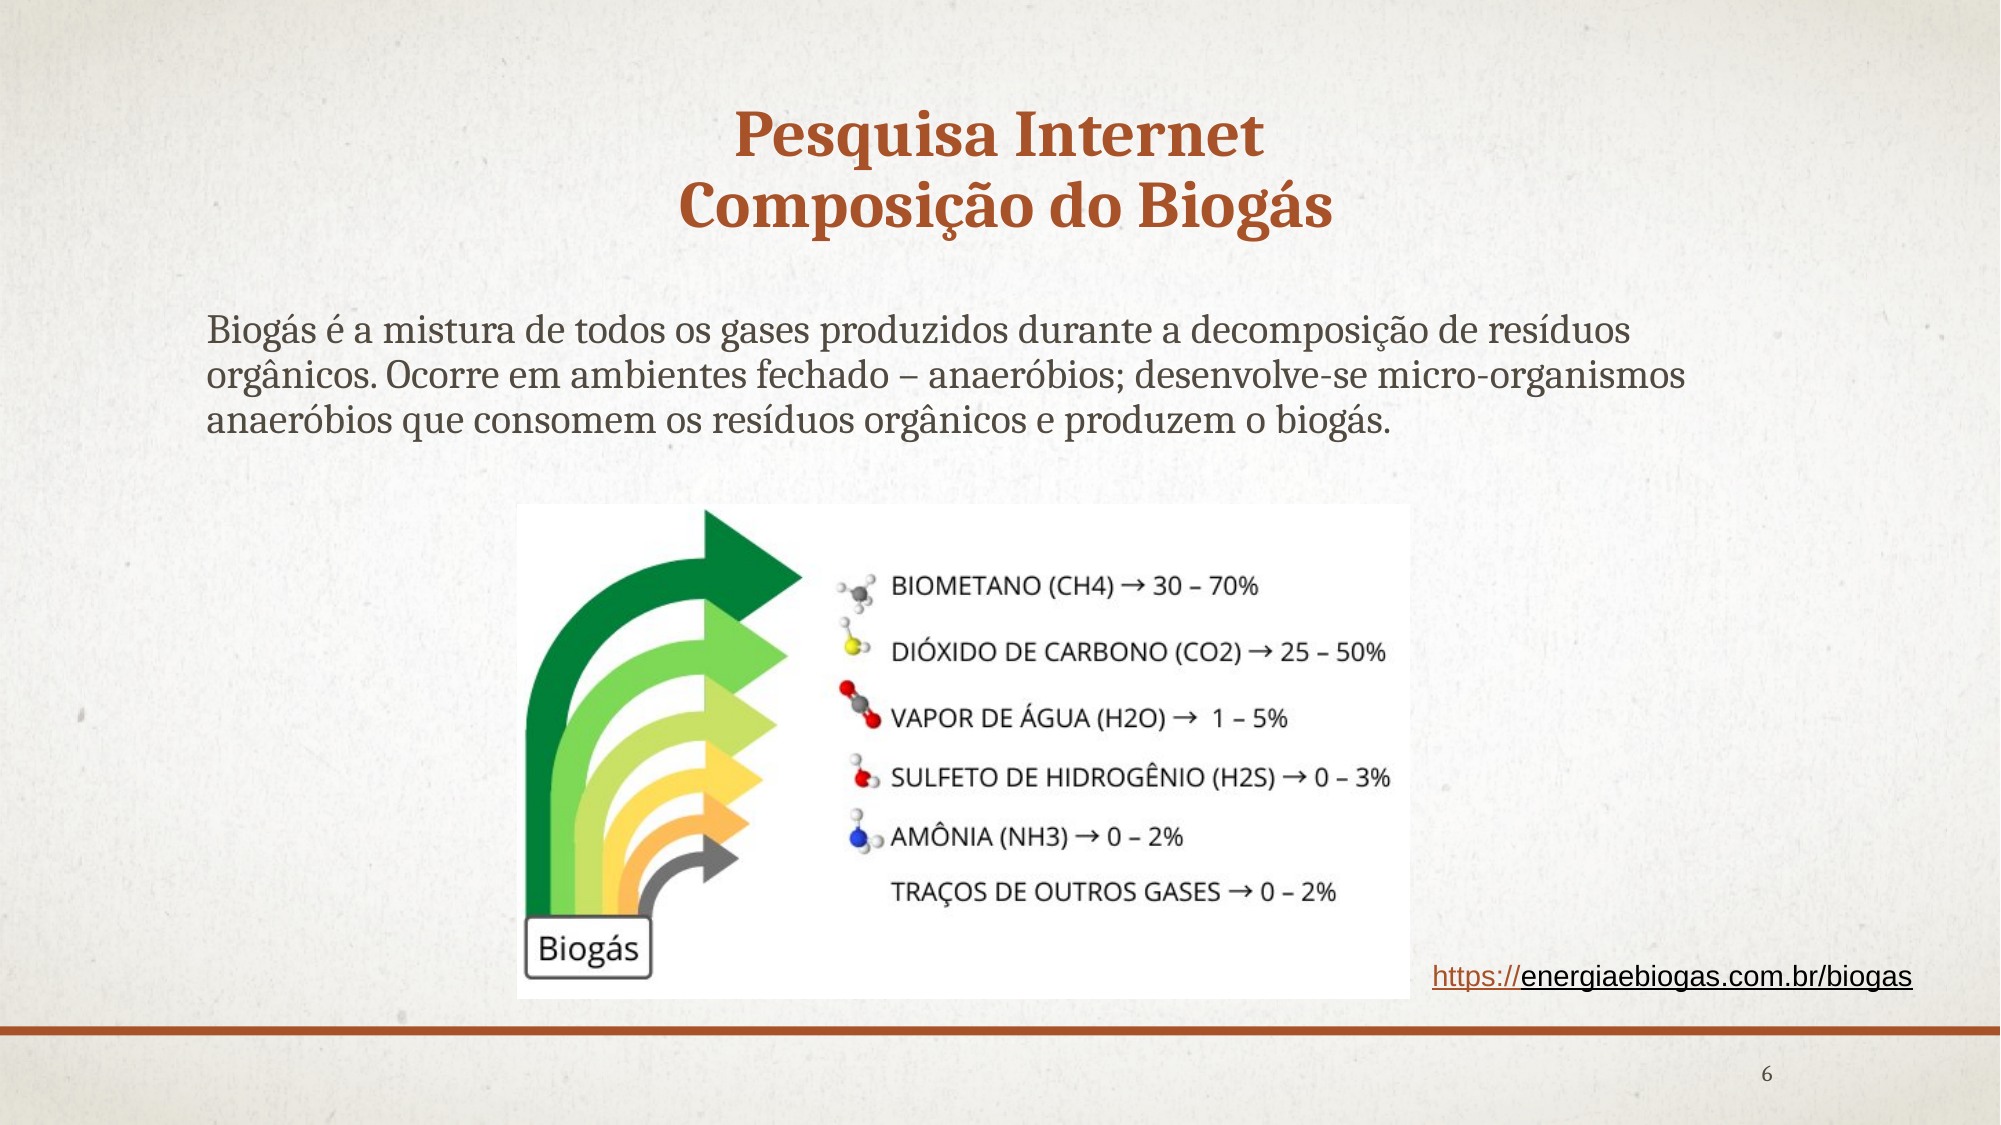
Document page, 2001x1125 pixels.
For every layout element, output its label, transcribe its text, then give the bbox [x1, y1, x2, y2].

text_box https://energiaebiogas.com.br/biogas [1417, 949, 1937, 1000]
picture [0, 0, 2001, 1125]
list Biogás é a mistura de todos os gases produzidos durante a decomposição de resíduos orgânicos. Ocorre em ambientes fechado – anaeróbios; desenvolve-se micro-organismos anaeróbios que consomem os resíduos orgânicos e produzem o biogás. [174, 299, 1788, 975]
title Pesquisa Internet Composição do Biogás [212, 62, 1788, 250]
slide_number 6 [1672, 1053, 1788, 1093]
